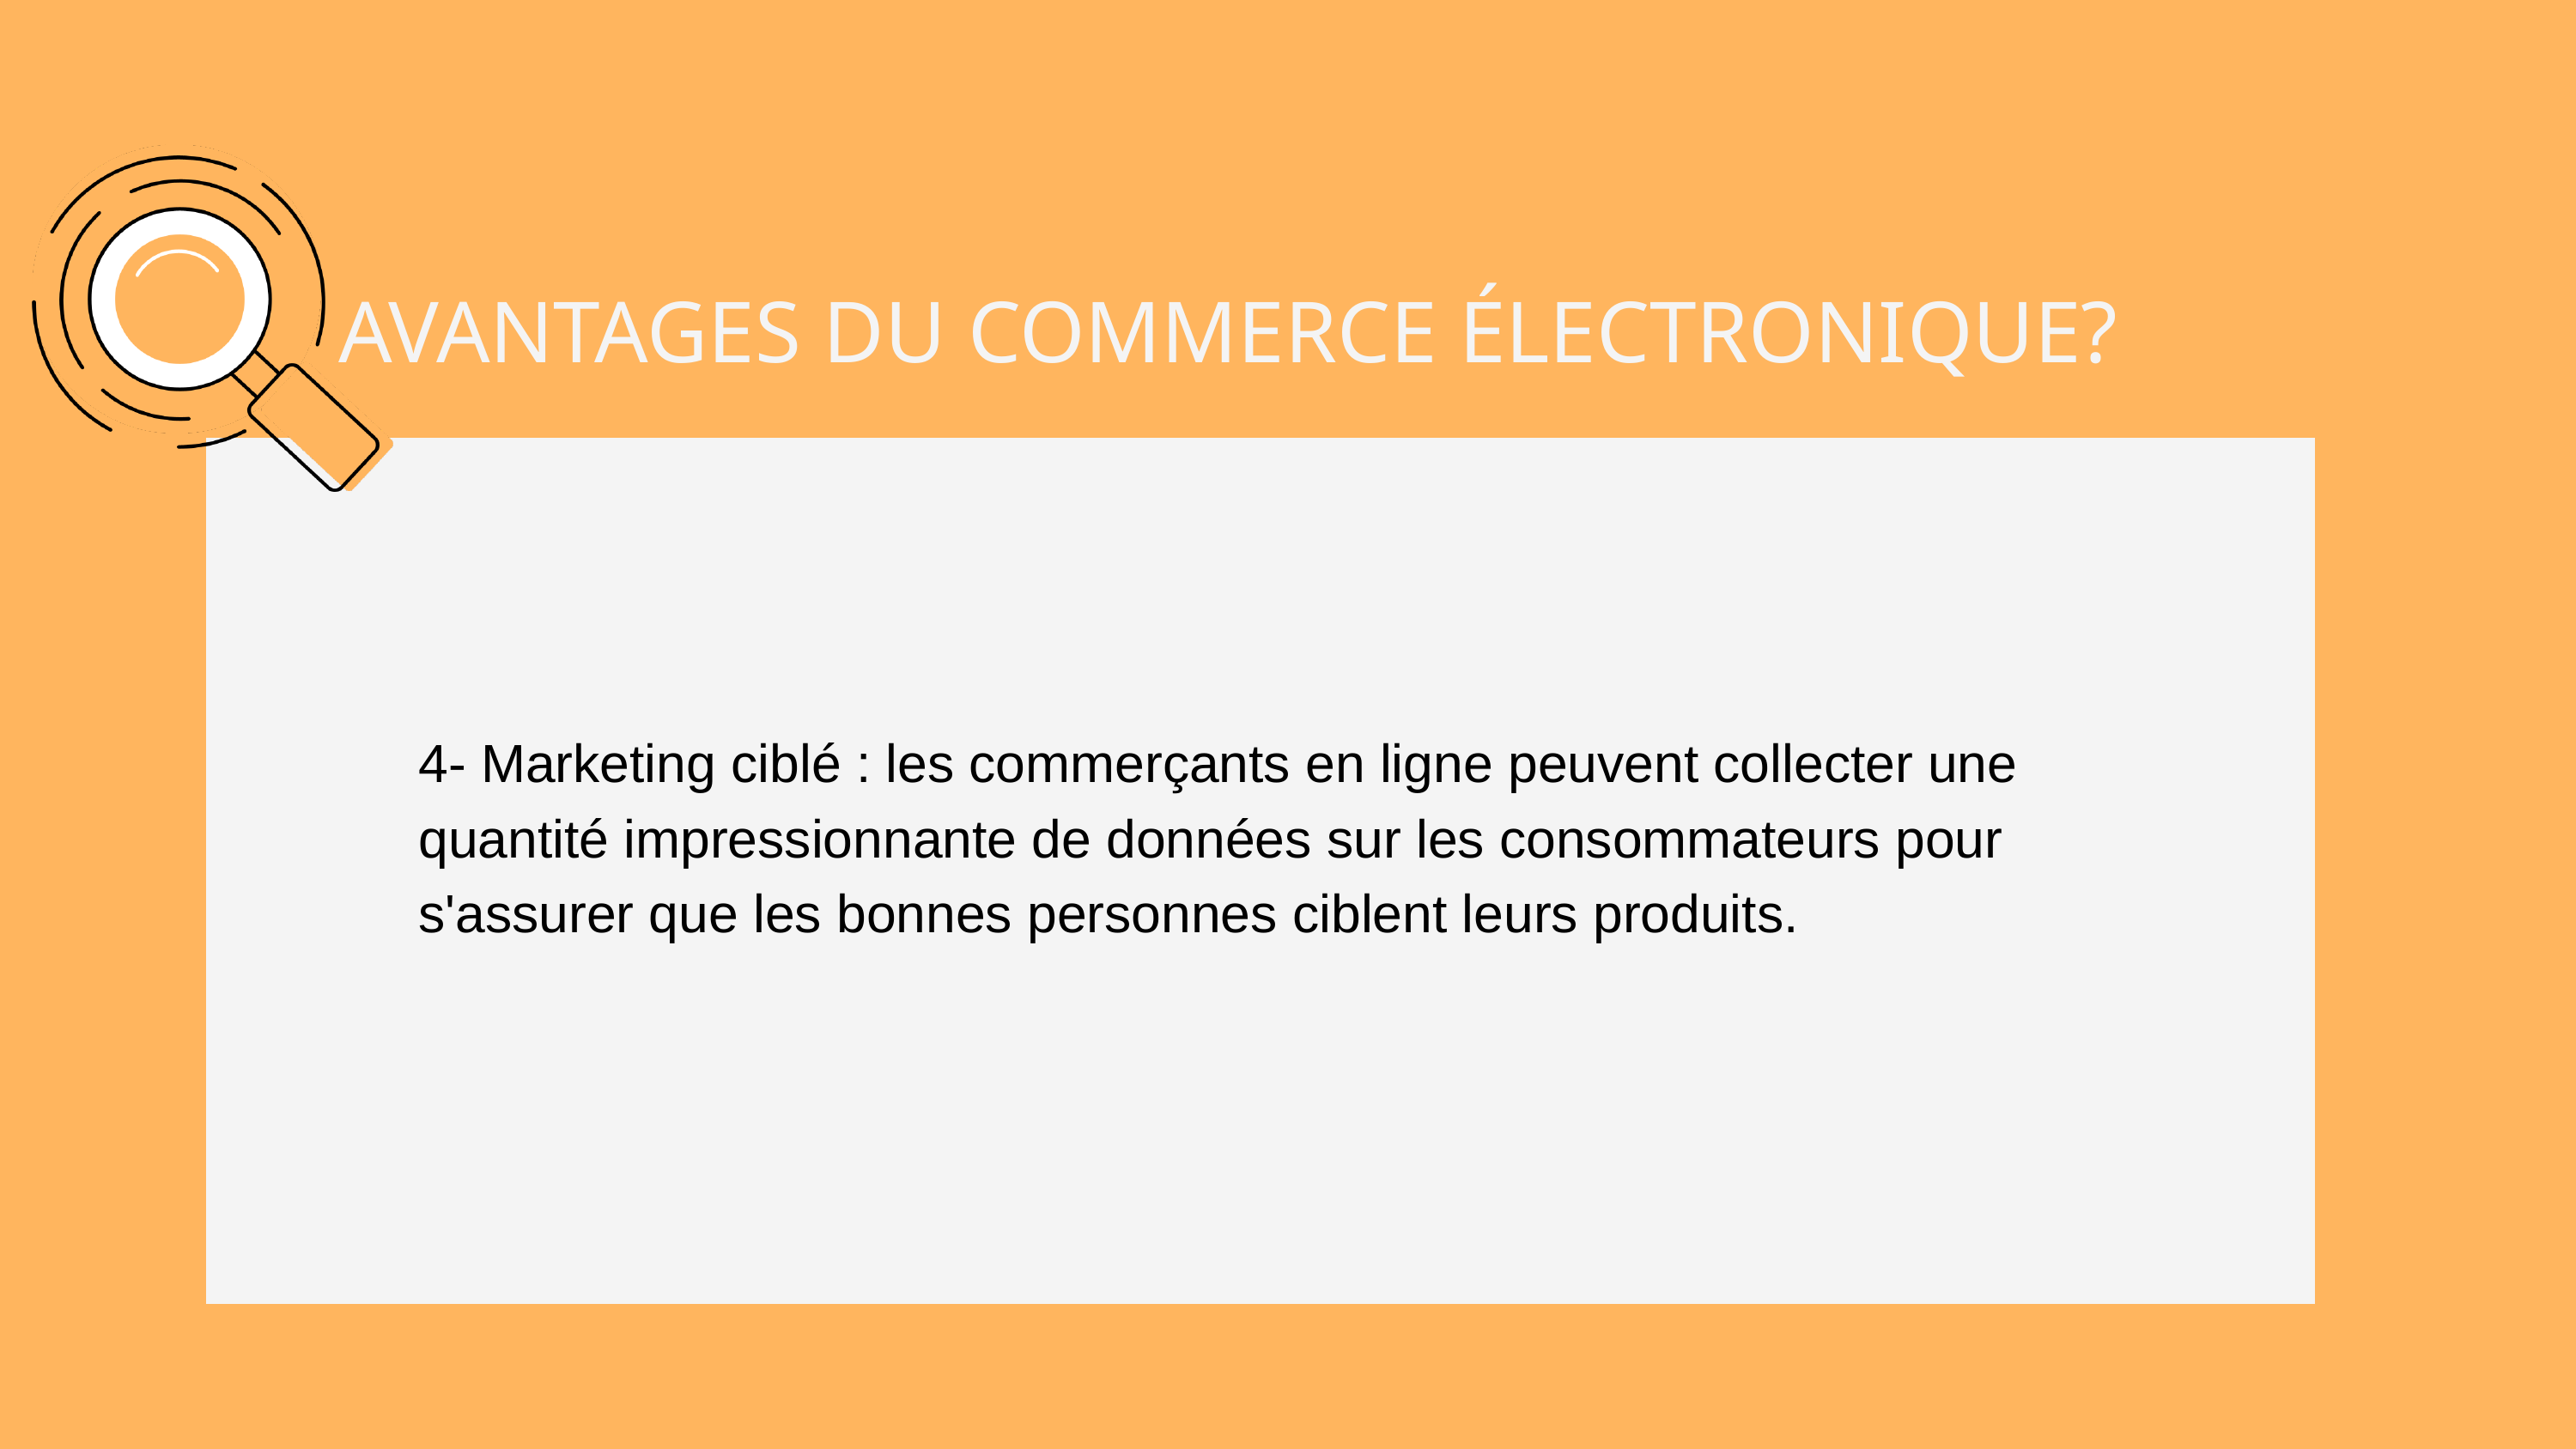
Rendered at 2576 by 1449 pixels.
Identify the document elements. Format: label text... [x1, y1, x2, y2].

text_box AVANTAGES DU COMMERCE ÉLECTRONIQUE? [397, 295, 2316, 380]
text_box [205, 437, 2316, 1304]
picture [32, 144, 394, 492]
